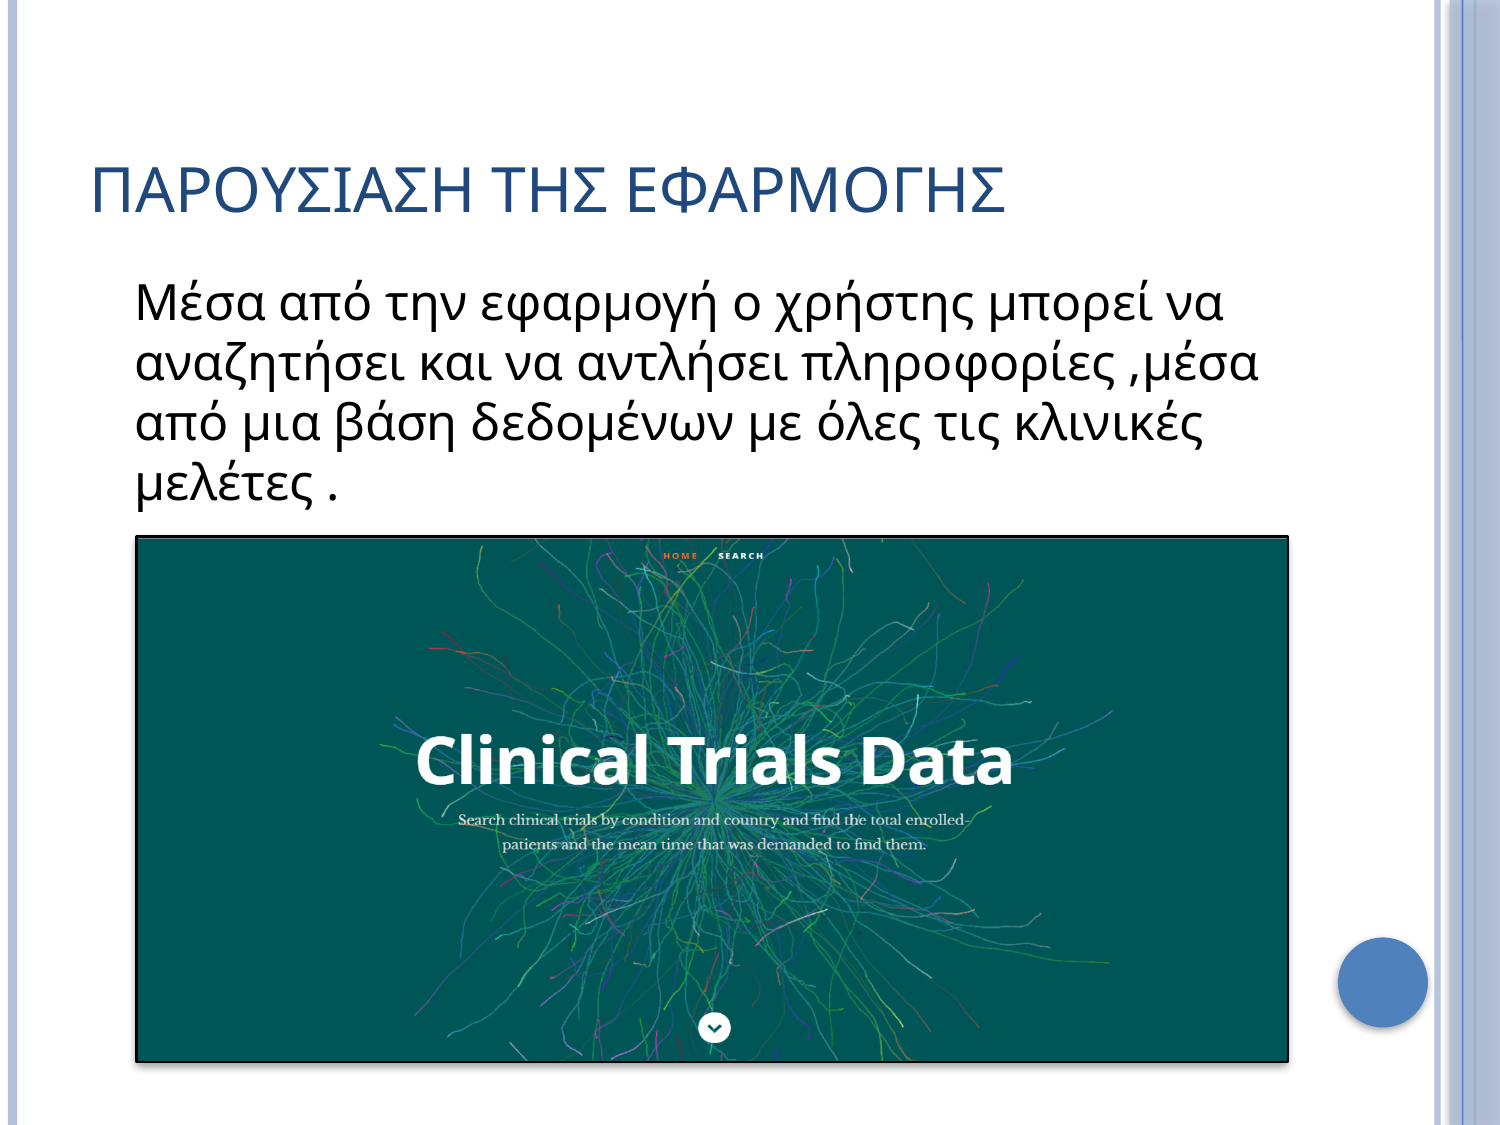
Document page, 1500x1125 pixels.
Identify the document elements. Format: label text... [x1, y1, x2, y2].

picture [136, 536, 1288, 1062]
list Μέσα από την εφαρμογή ο χρήστης μπορεί να αναζητήσει και να αντλήσει πληροφορίες ,μέσα από μια βάση δεδομένων με όλες τις κλινικές μελέτες . [75, 262, 1300, 1062]
title ΠΑΡΟΥΣΙΑΣΗ ΤΗΣ ΕΦΑΡΜΟΓΗΣ [75, 45, 1300, 233]
